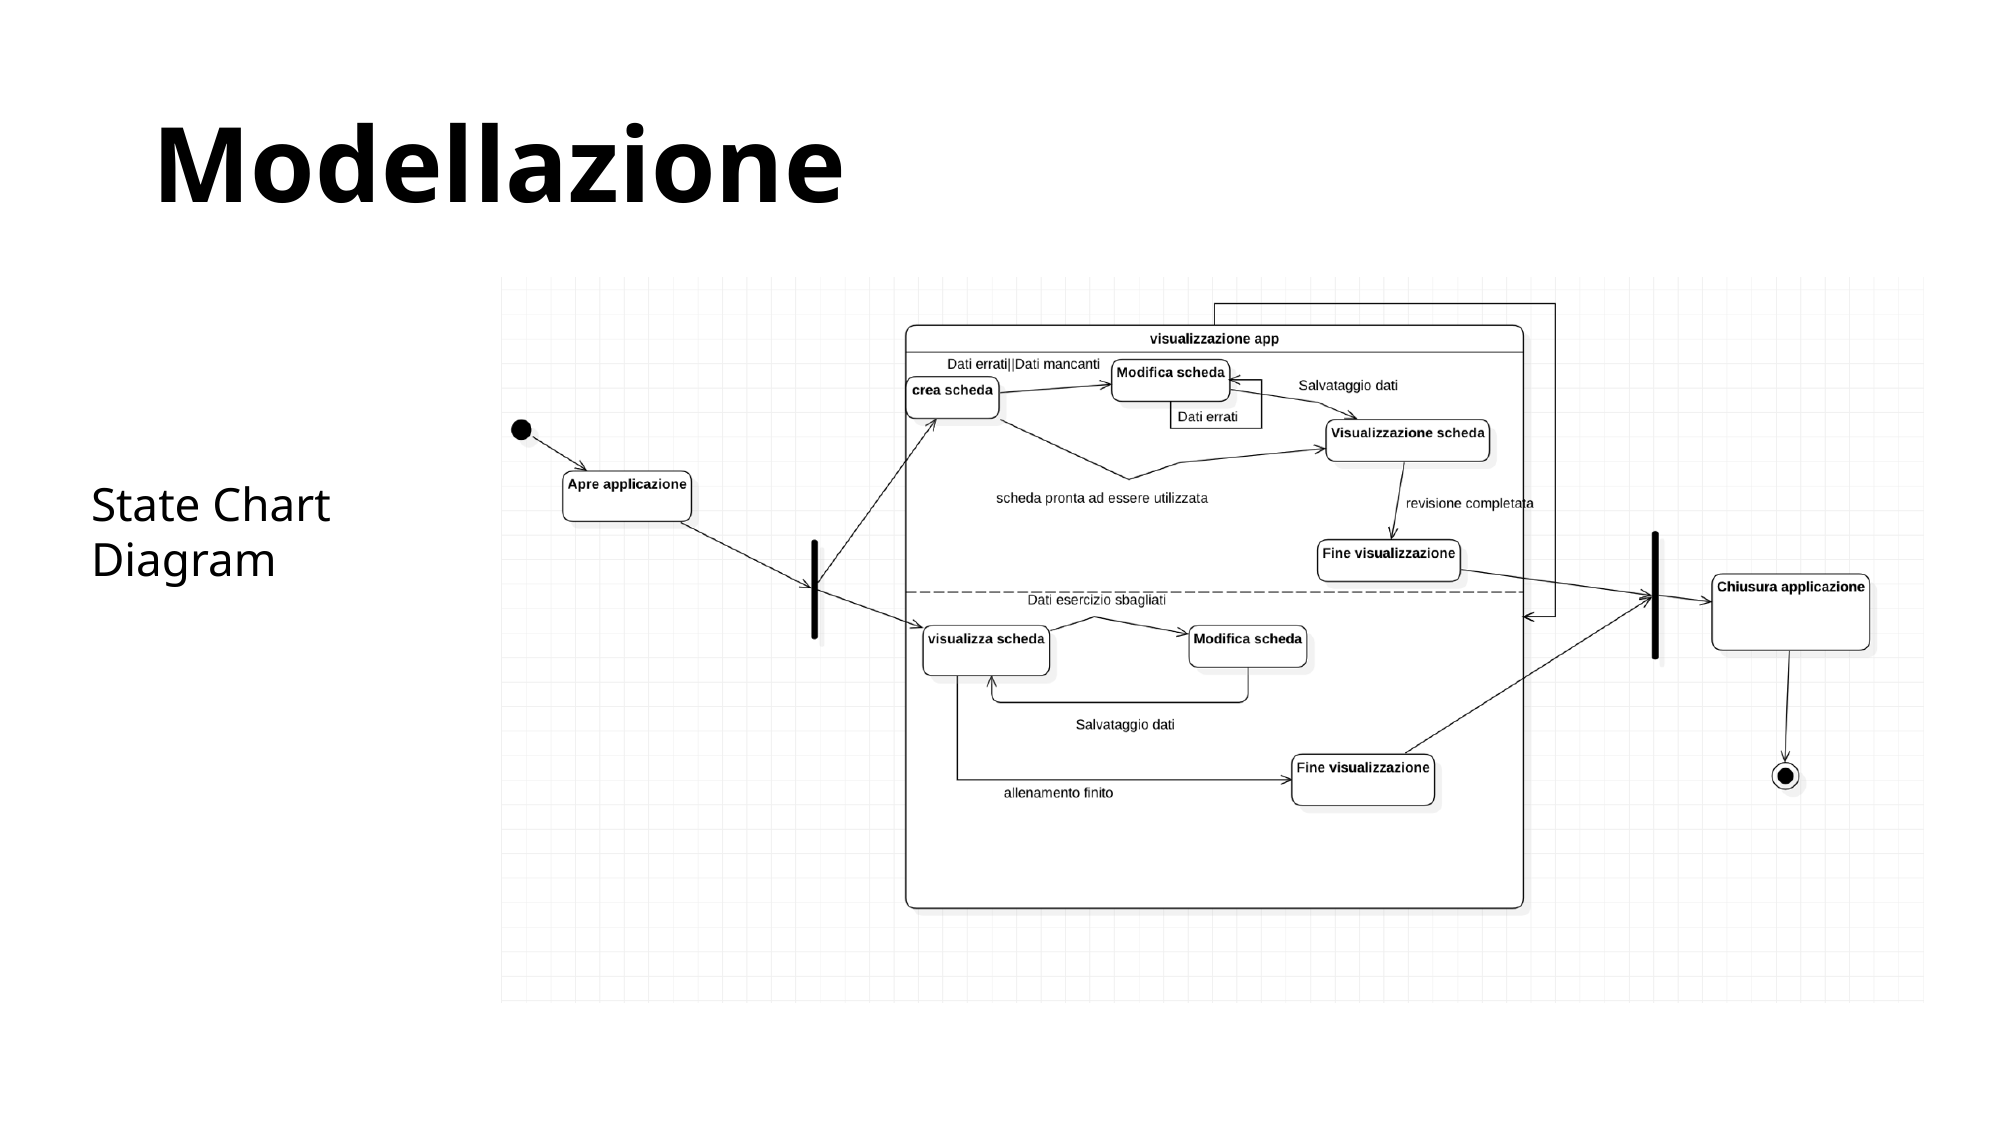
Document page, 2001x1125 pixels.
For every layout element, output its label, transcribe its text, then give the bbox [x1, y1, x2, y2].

title Modellazione [137, 59, 1863, 278]
text_box State Chart Diagram [76, 468, 501, 593]
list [501, 277, 1924, 1003]
